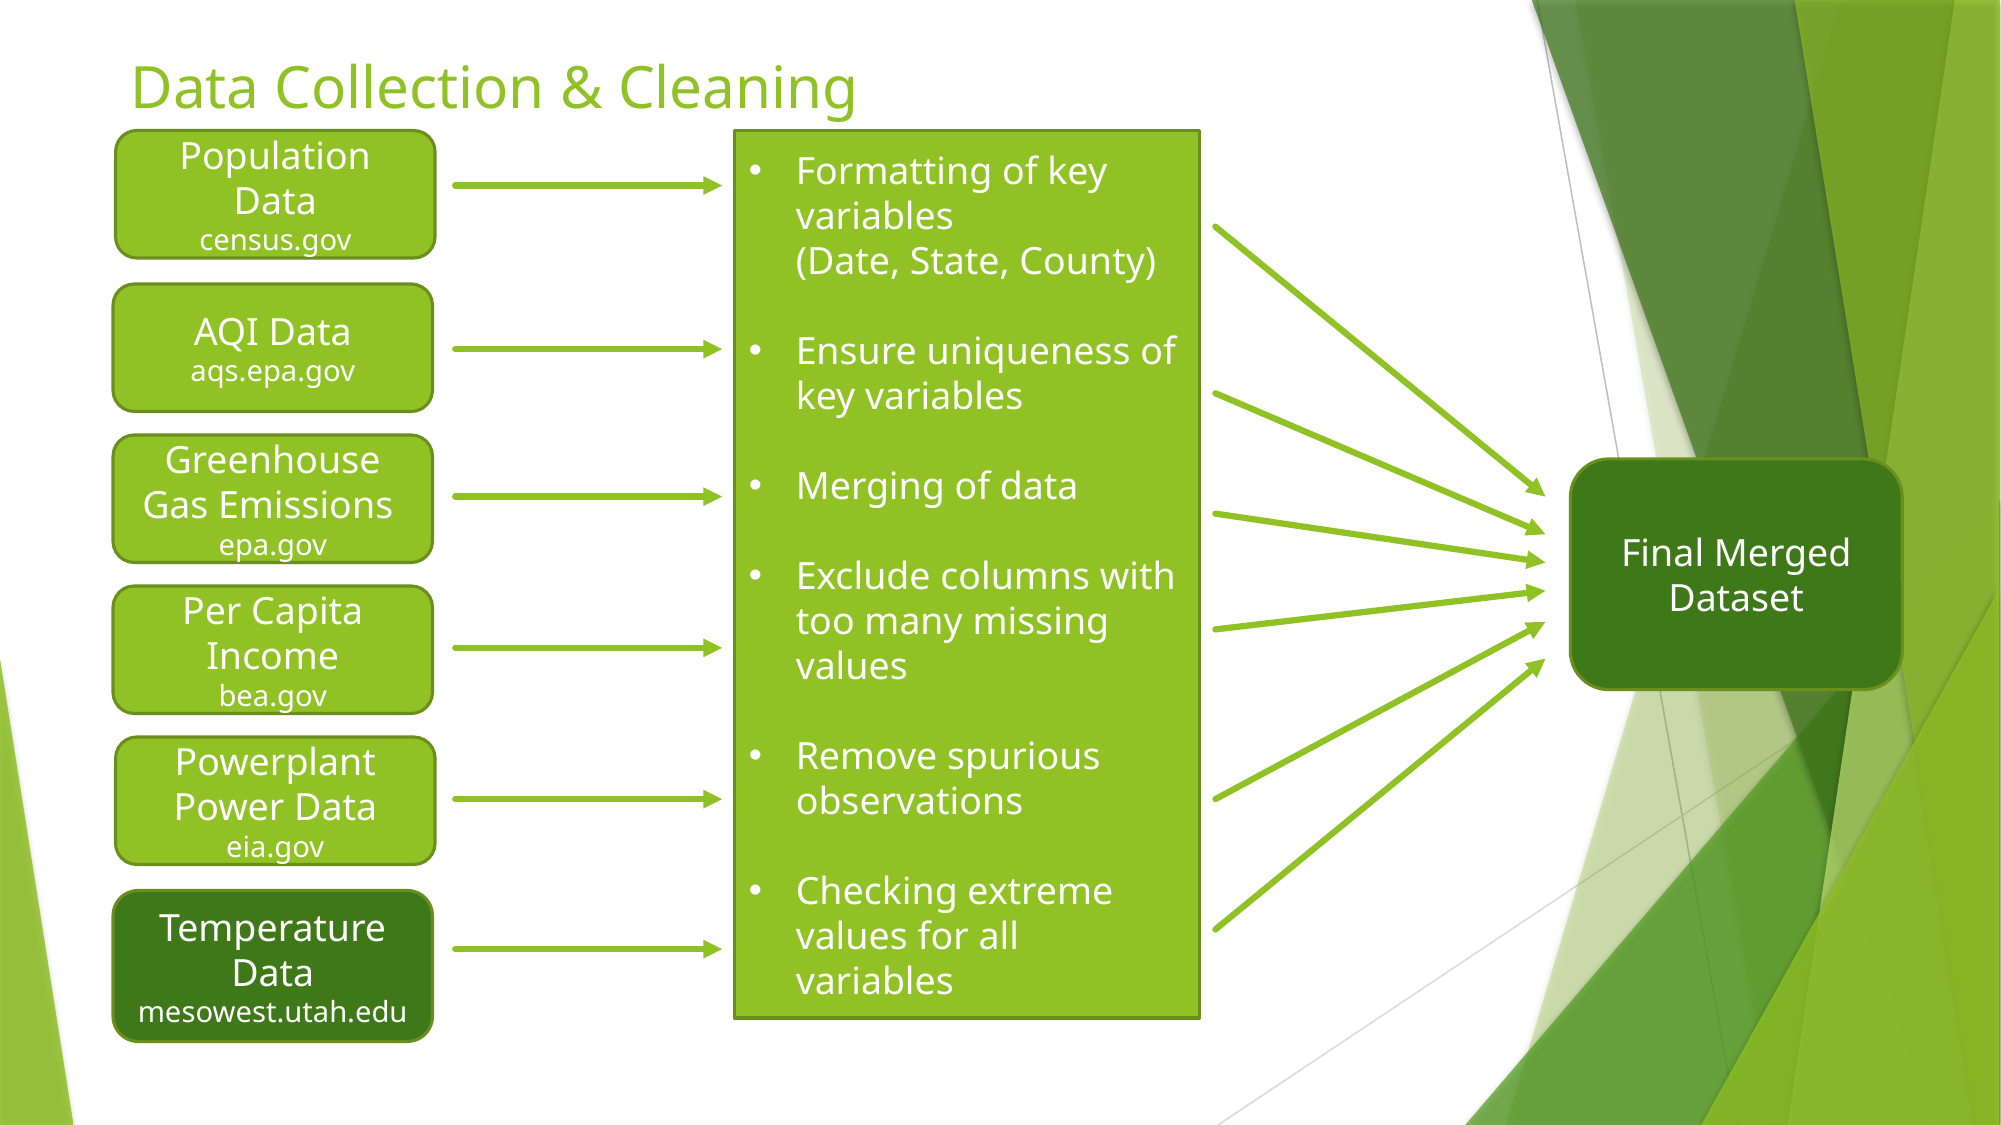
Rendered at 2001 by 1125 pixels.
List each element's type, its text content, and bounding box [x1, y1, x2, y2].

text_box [1214, 513, 1546, 563]
text_box Greenhouse Gas Emissions epa.gov [111, 433, 435, 565]
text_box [1214, 226, 1546, 392]
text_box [1214, 658, 1546, 931]
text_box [1214, 392, 1546, 513]
text_box Powerplant Power Data eia.gov [113, 735, 437, 867]
text_box Per Capita Income bea.gov [111, 584, 435, 716]
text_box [1214, 621, 1546, 658]
text_box Population Data census.gov [113, 128, 437, 260]
text_box AQI Data aqs.epa.gov [111, 282, 435, 414]
text_box Final Merged Dataset [1568, 457, 1904, 692]
title Data Collection & Cleaning [115, 43, 1841, 261]
text_box Temperature Data mesowest.utah.edu [111, 888, 435, 1044]
text_box Formatting of key variables (Date, State, County) Ensure uniqueness of key variables Merging of data Exclude columns with too many missing values Remove spurious observations Checking extreme values for all variables [733, 129, 1201, 1020]
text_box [1214, 590, 1546, 621]
